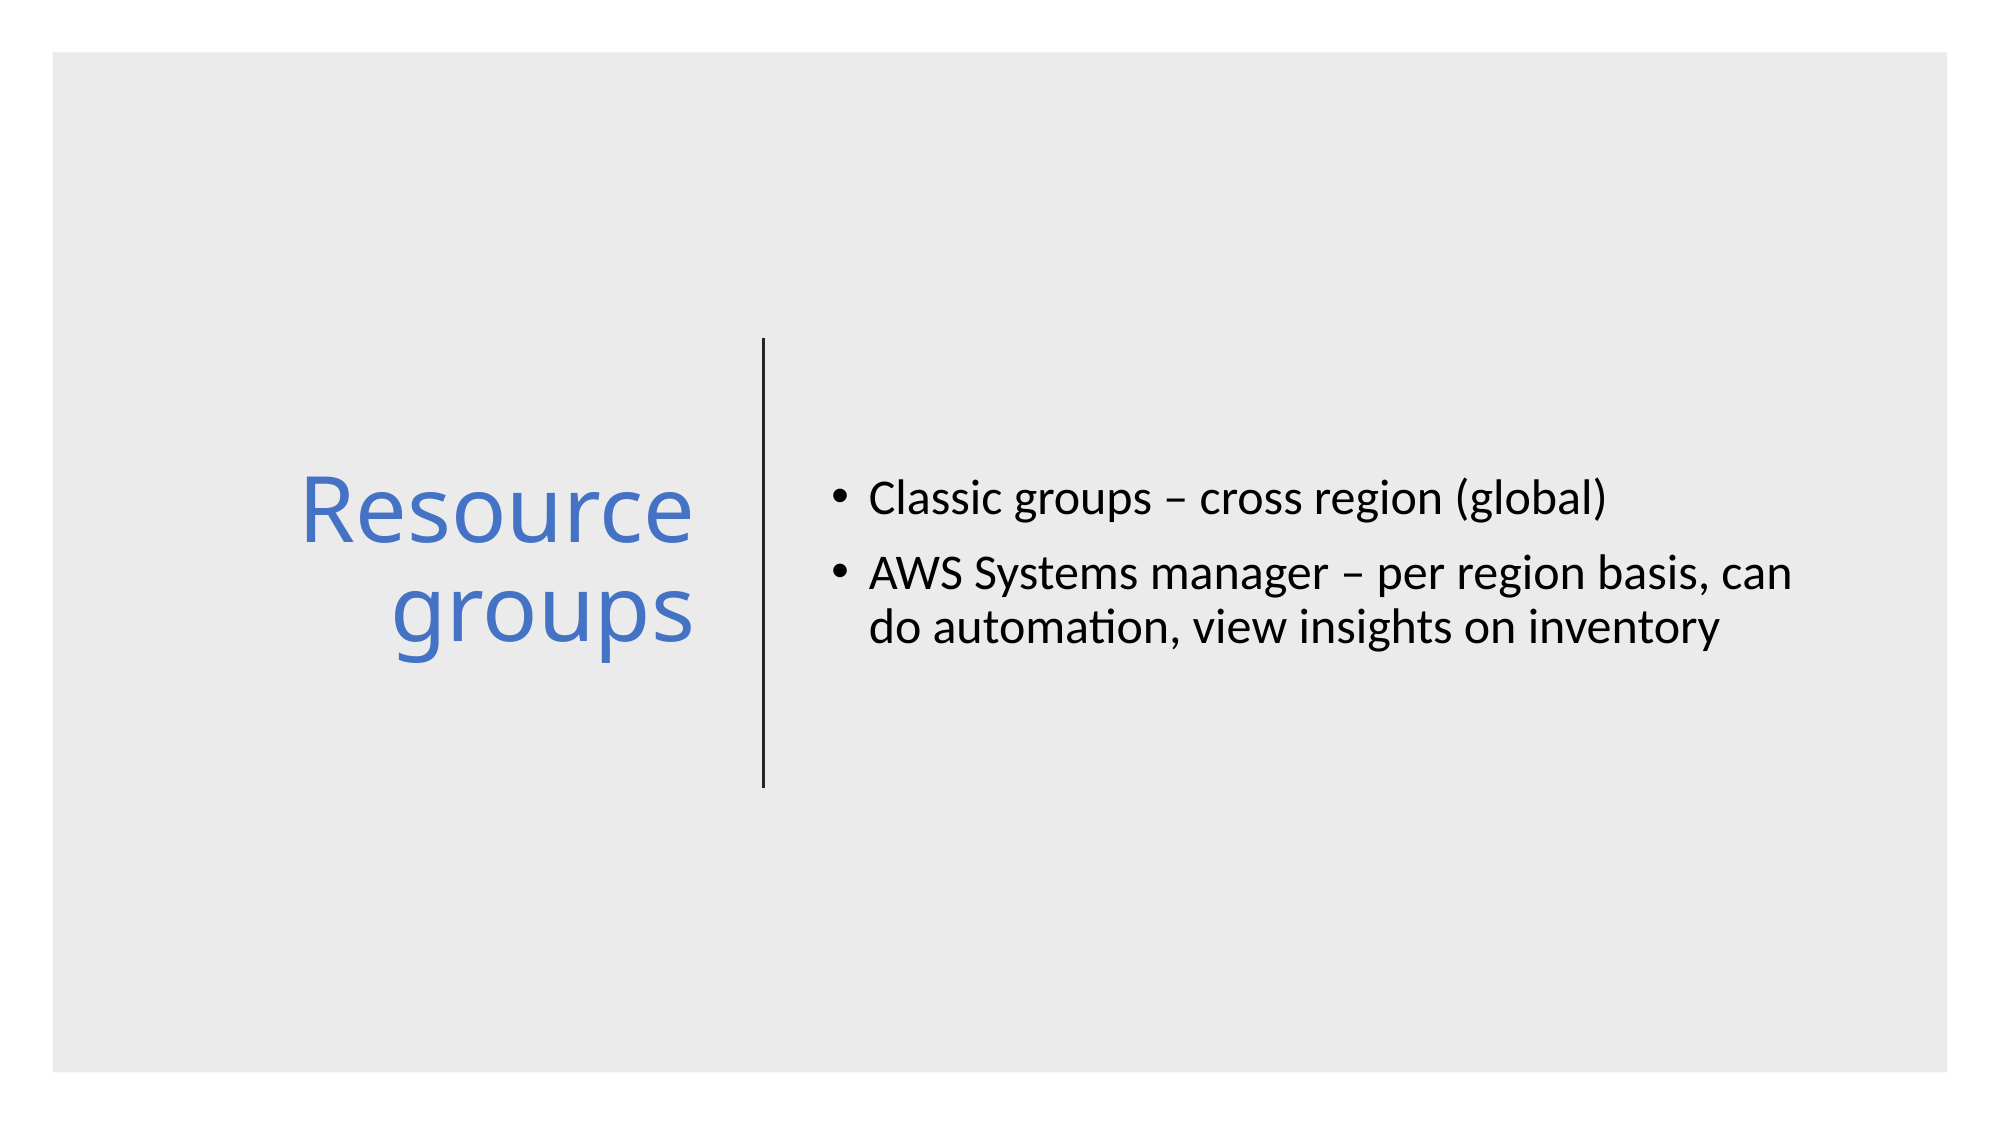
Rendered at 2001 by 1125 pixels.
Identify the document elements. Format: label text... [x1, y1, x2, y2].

text_box [52, 51, 1948, 1073]
list Classic groups – cross region (global) AWS Systems manager – per region basis, can do automation, view insights on inventory [816, 158, 1863, 967]
title Resource groups [137, 158, 711, 967]
